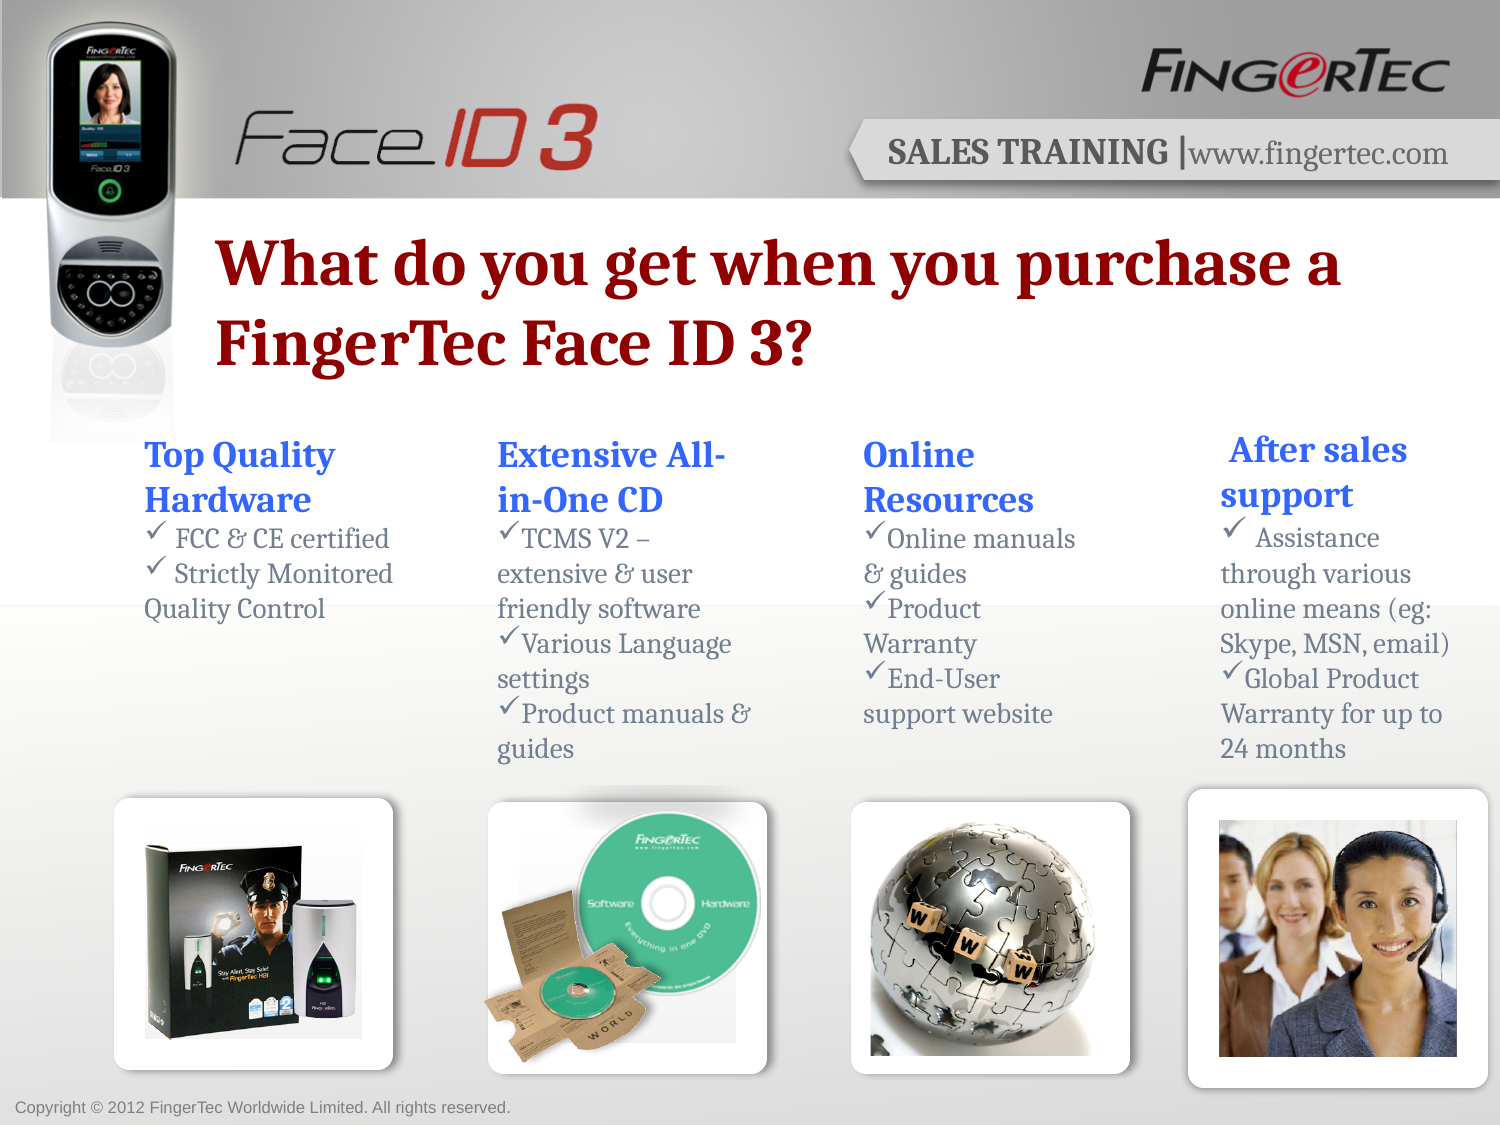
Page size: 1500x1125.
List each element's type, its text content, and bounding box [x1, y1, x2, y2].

text_box What do you get when you purchase a FingerTec Face ID 3? [200, 211, 1390, 386]
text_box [866, 817, 1115, 1059]
text_box Top Quality Hardware FCC & CE certified Strictly Monitored Quality Control [129, 422, 424, 632]
text_box Online Resources Online manuals & guides Product Warranty End-User support website [848, 422, 1115, 737]
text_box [482, 810, 762, 1064]
text_box Extensive All-in-One CD TCMS V2 – extensive & user friendly software Various Language settings Product manuals & guides [482, 422, 776, 772]
picture [1219, 819, 1457, 1057]
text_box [129, 813, 378, 1056]
picture [0, 0, 1500, 442]
text_box After sales support Assistance through various online means (eg: Skype, MSN, email) Global Product Warranty for up to 24 months [1205, 417, 1470, 772]
text_box Copyright © 2012 FingerTec Worldwide Limited. All rights reserved. [0, 1089, 740, 1125]
